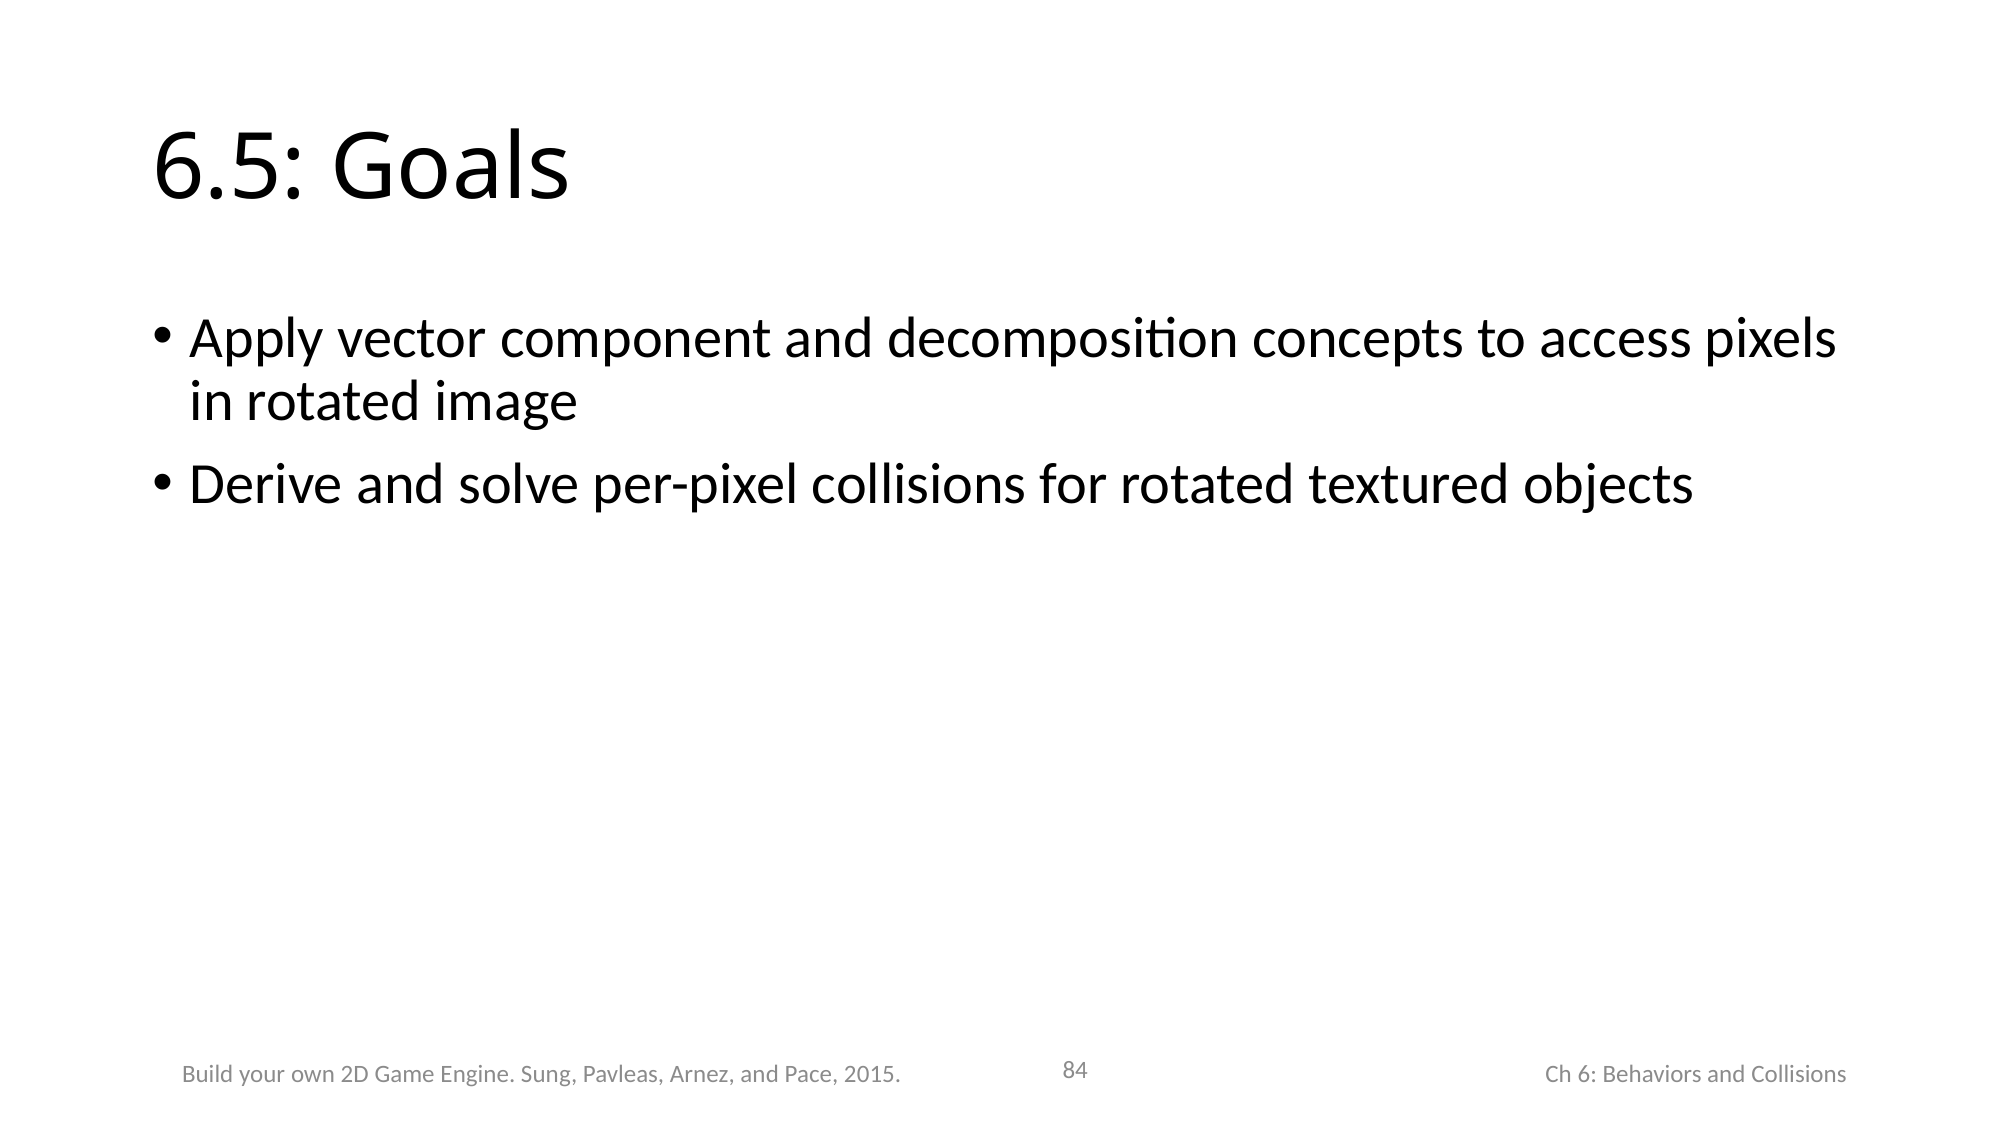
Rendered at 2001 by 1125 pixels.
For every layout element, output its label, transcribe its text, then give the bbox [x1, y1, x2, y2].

title 6.5: Goals [137, 59, 1863, 278]
list Apply vector component and decomposition concepts to access pixels in rotated image Derive and solve per-pixel collisions for rotated textured objects [137, 299, 1863, 1014]
